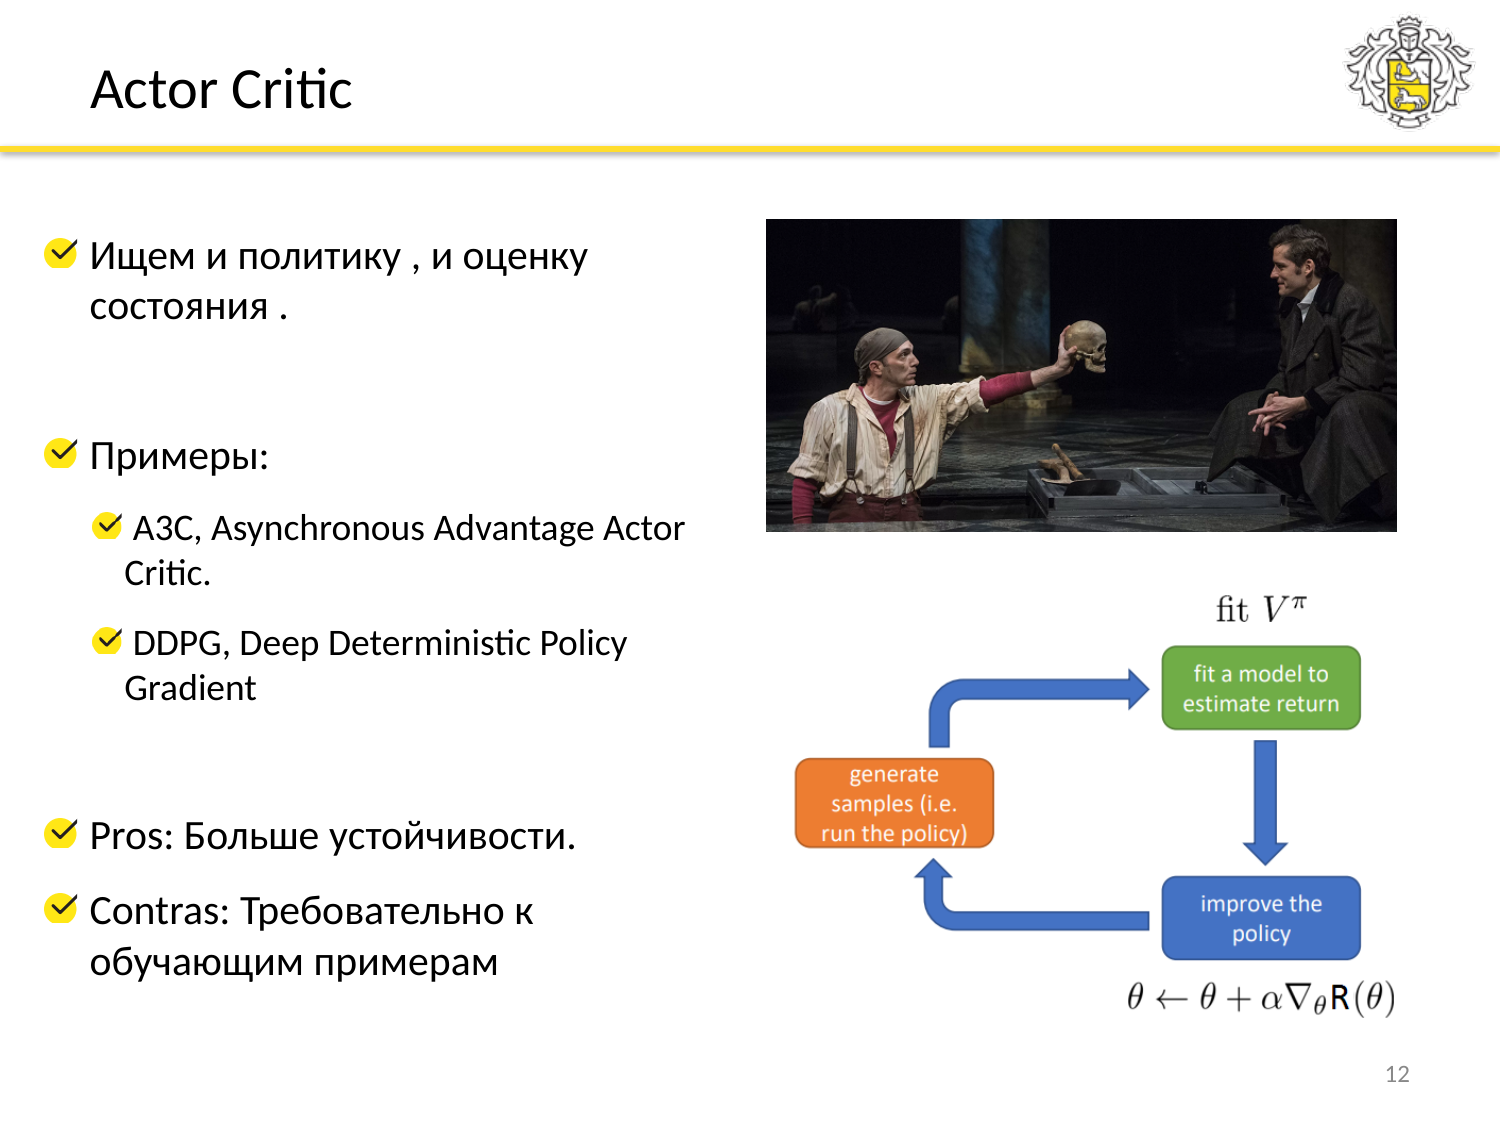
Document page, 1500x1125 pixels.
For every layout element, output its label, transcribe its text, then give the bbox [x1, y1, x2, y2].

slide_number 12 [1074, 1042, 1425, 1103]
picture [785, 589, 1397, 1022]
picture [766, 219, 1397, 532]
title Actor Critic [75, 50, 1425, 119]
